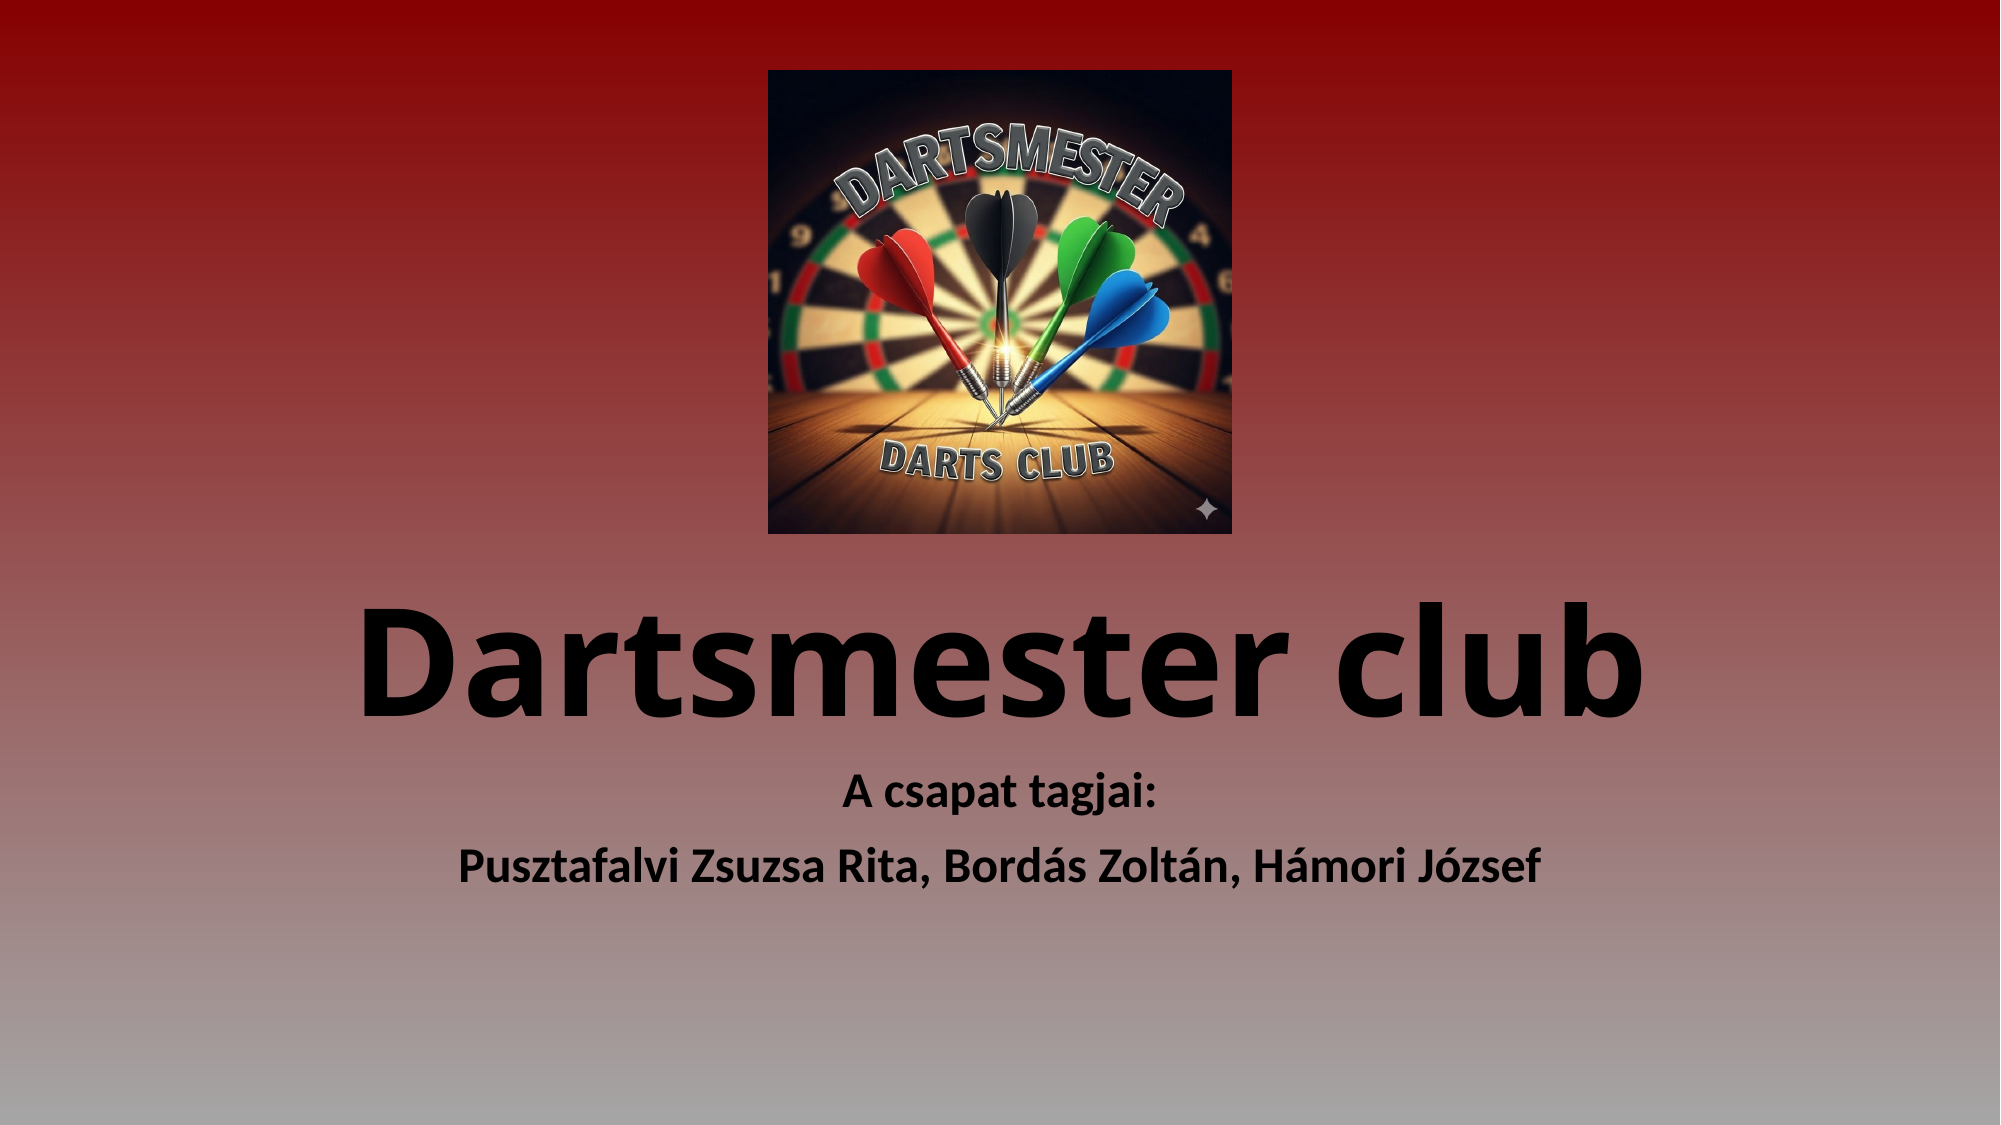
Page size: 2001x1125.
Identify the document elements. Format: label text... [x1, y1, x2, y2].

subtitle A csapat tagjai: Pusztafalvi Zsuzsa Rita, Bordás Zoltán, Hámori József [249, 756, 1750, 1018]
picture [768, 70, 1232, 534]
title Dartsmester club [249, 533, 1750, 756]
